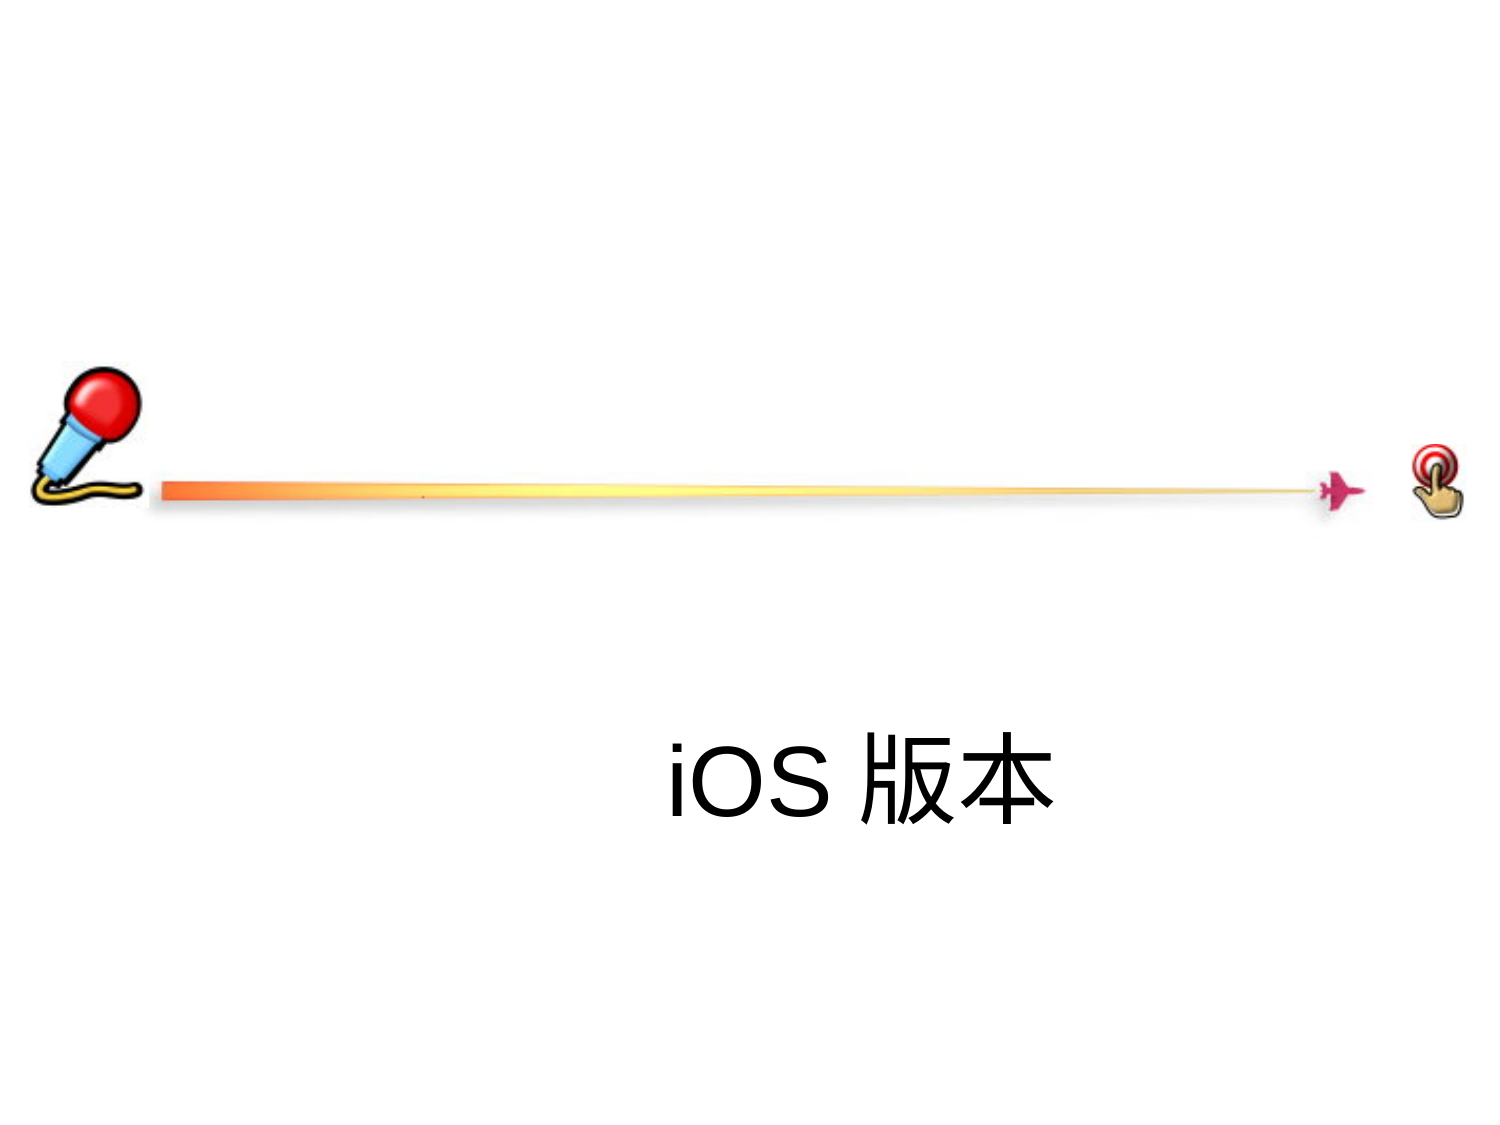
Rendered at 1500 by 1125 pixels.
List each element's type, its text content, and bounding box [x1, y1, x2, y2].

picture [1411, 444, 1466, 522]
title iOS版本 [289, 656, 1436, 897]
picture [29, 361, 1373, 539]
